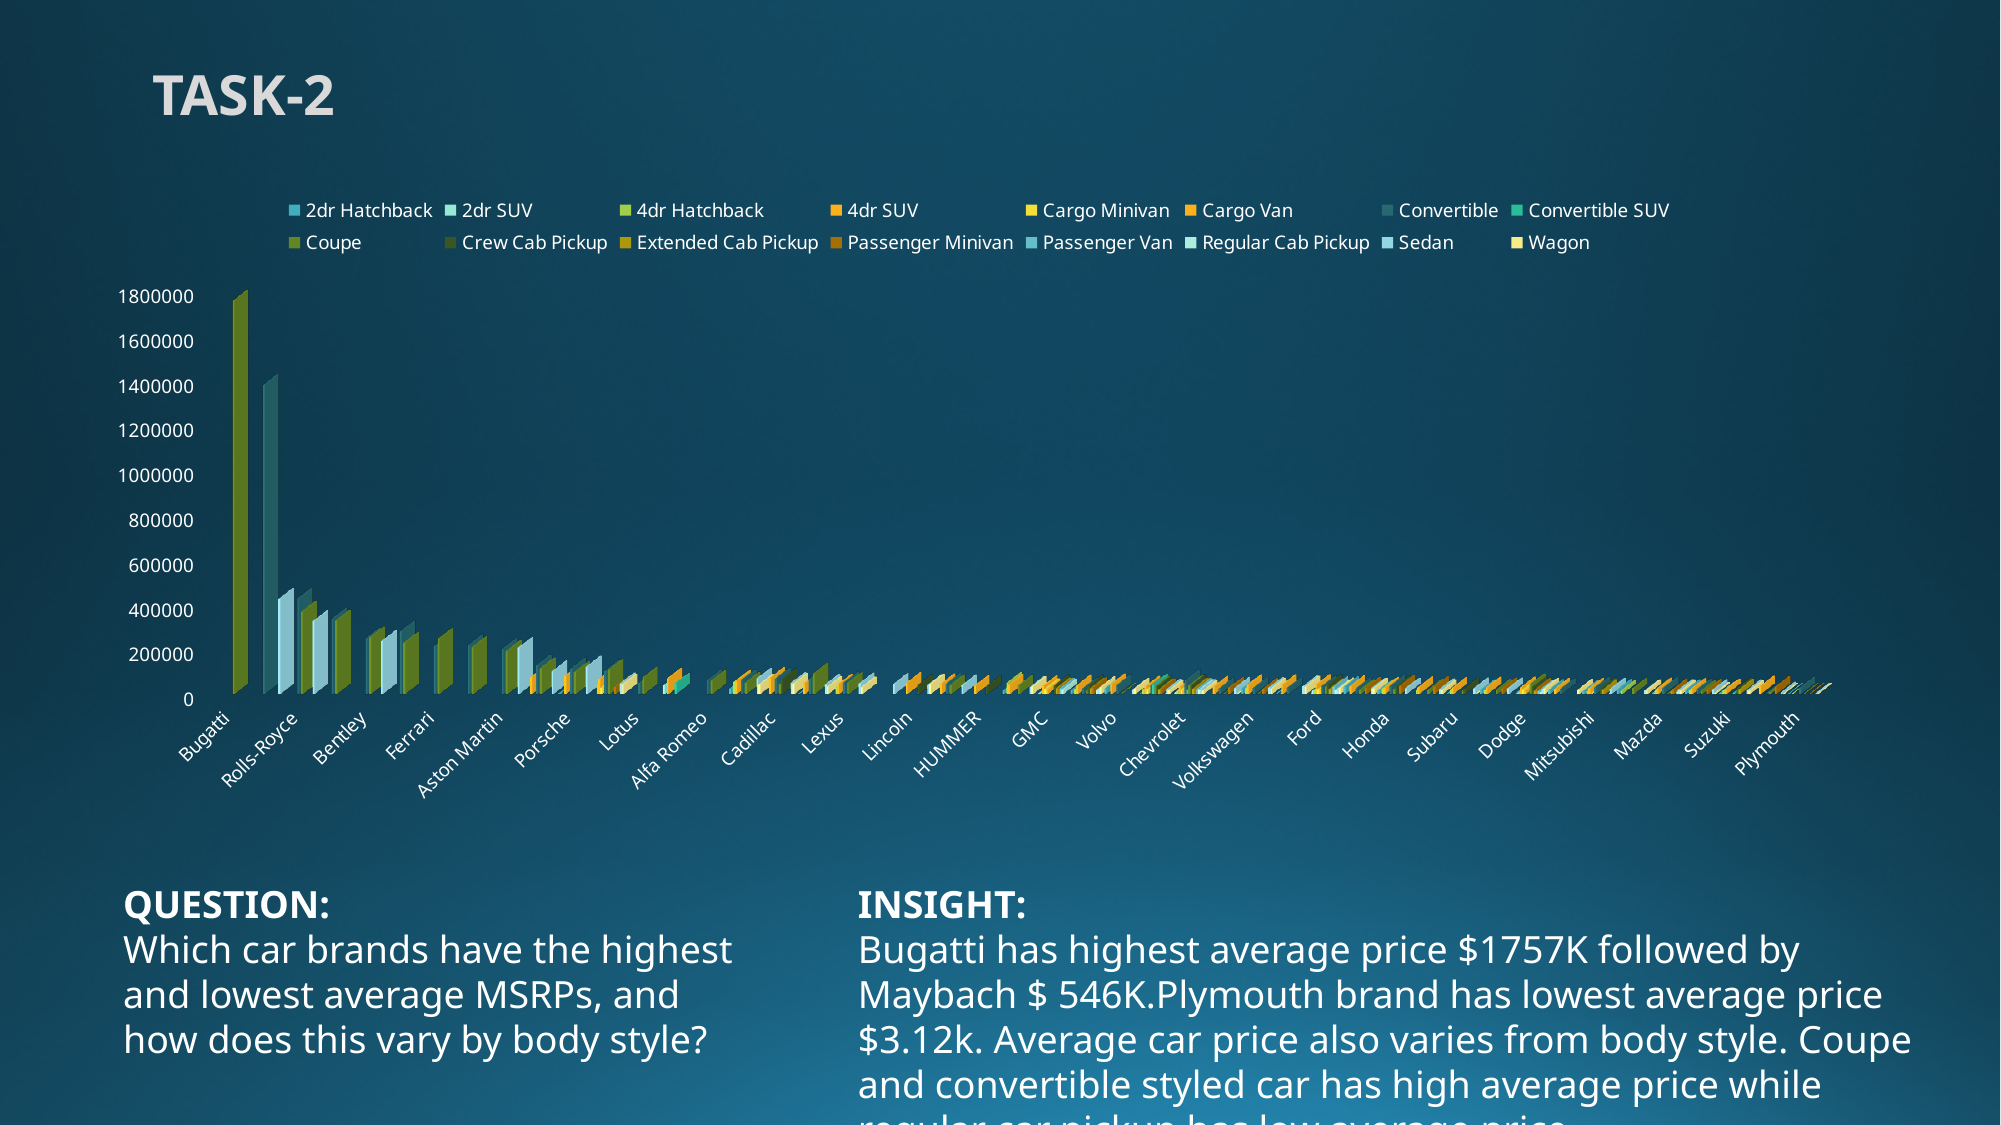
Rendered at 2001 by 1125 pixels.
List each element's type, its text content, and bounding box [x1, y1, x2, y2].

title TASK-2 [137, 59, 1863, 135]
picture [0, 0, 2001, 1125]
text_box INSIGHT: Bugatti has highest average price $1757K followed by Maybach $ 546K.Plymouth brand has lowest average price $3.12k. Average car price also varies from body style. Coupe and convertible styled car has high average price while regular car pickup has low average price [843, 873, 1949, 1125]
text_box QUESTION: Which car brands have the highest and lowest average MSRPs, and how does this vary by body style? [108, 873, 749, 1068]
chart [43, 179, 1915, 817]
